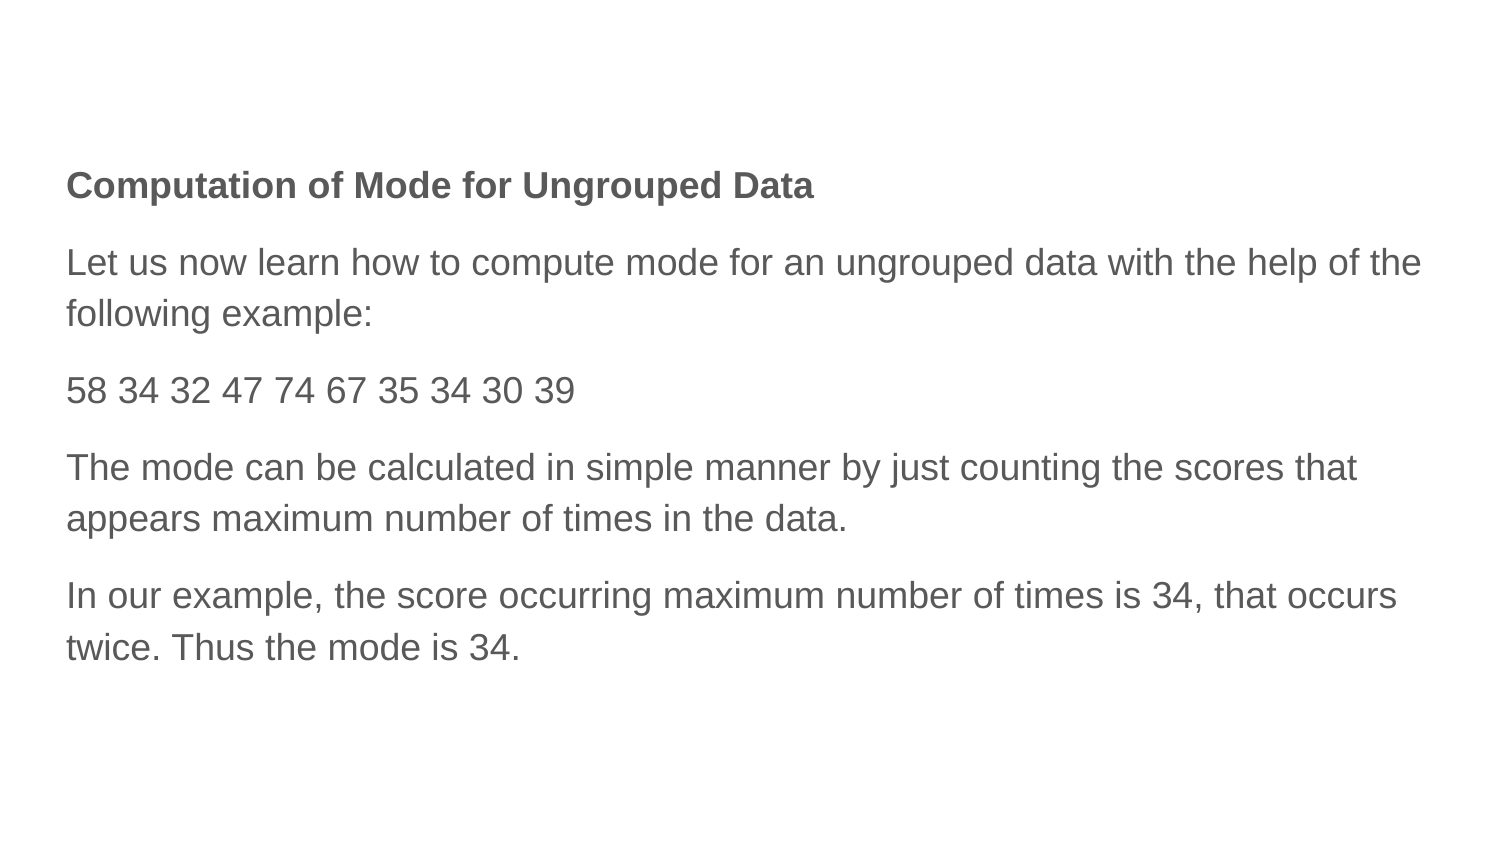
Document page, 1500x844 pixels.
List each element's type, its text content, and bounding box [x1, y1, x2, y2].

list Computation of Mode for Ungrouped Data Let us now learn how to compute mode for an ungrouped data with the help of the following example: 58 34 32 47 74 67 35 34 30 39 The mode can be calculated in simple manner by just counting the scores that appears maximum number of times in the data. In our example, the score occurring maximum number of times is 34, that occurs twice. Thus the mode is 34. [51, 139, 1449, 750]
